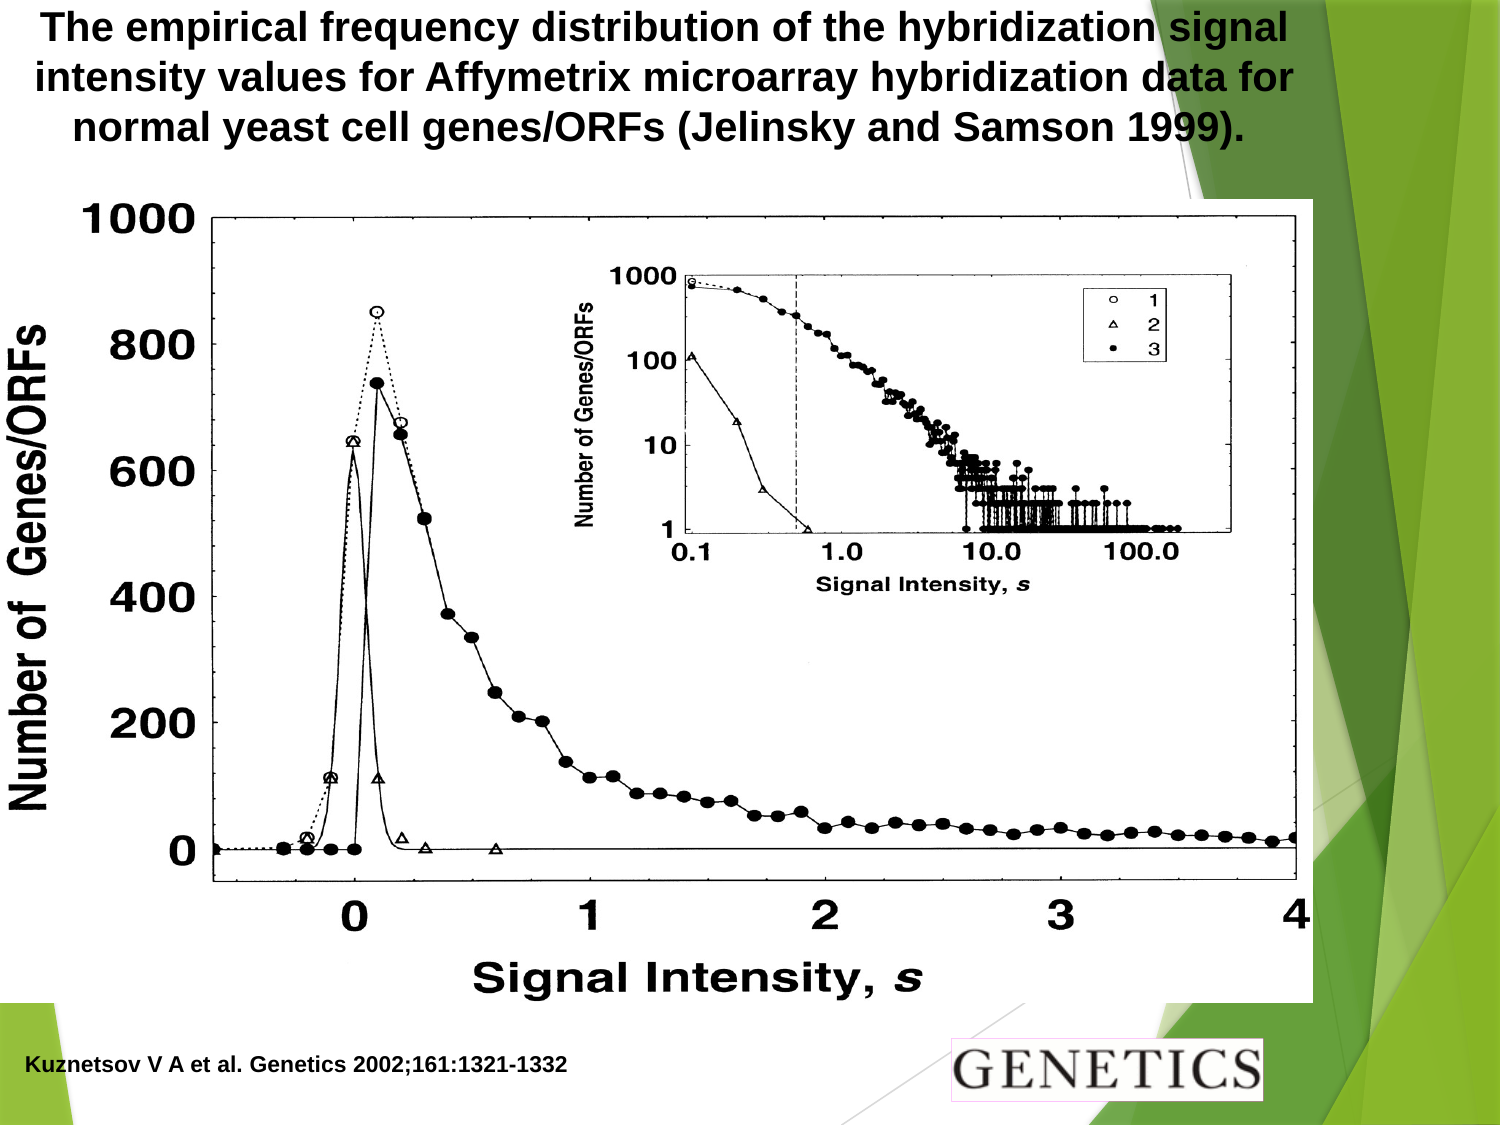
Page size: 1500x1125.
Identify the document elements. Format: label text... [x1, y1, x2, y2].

picture [949, 1036, 1265, 1104]
text_box Kuznetsov V A et al. Genetics 2002;161:1321-1332 [24, 1049, 668, 1088]
picture [0, 199, 1313, 1004]
text_box The empirical frequency distribution of the hybridization signal intensity values for Affymetrix microarray hybridization data for normal yeast cell genes/ORFs (Jelinsky and Samson 1999). [4, 0, 1325, 200]
